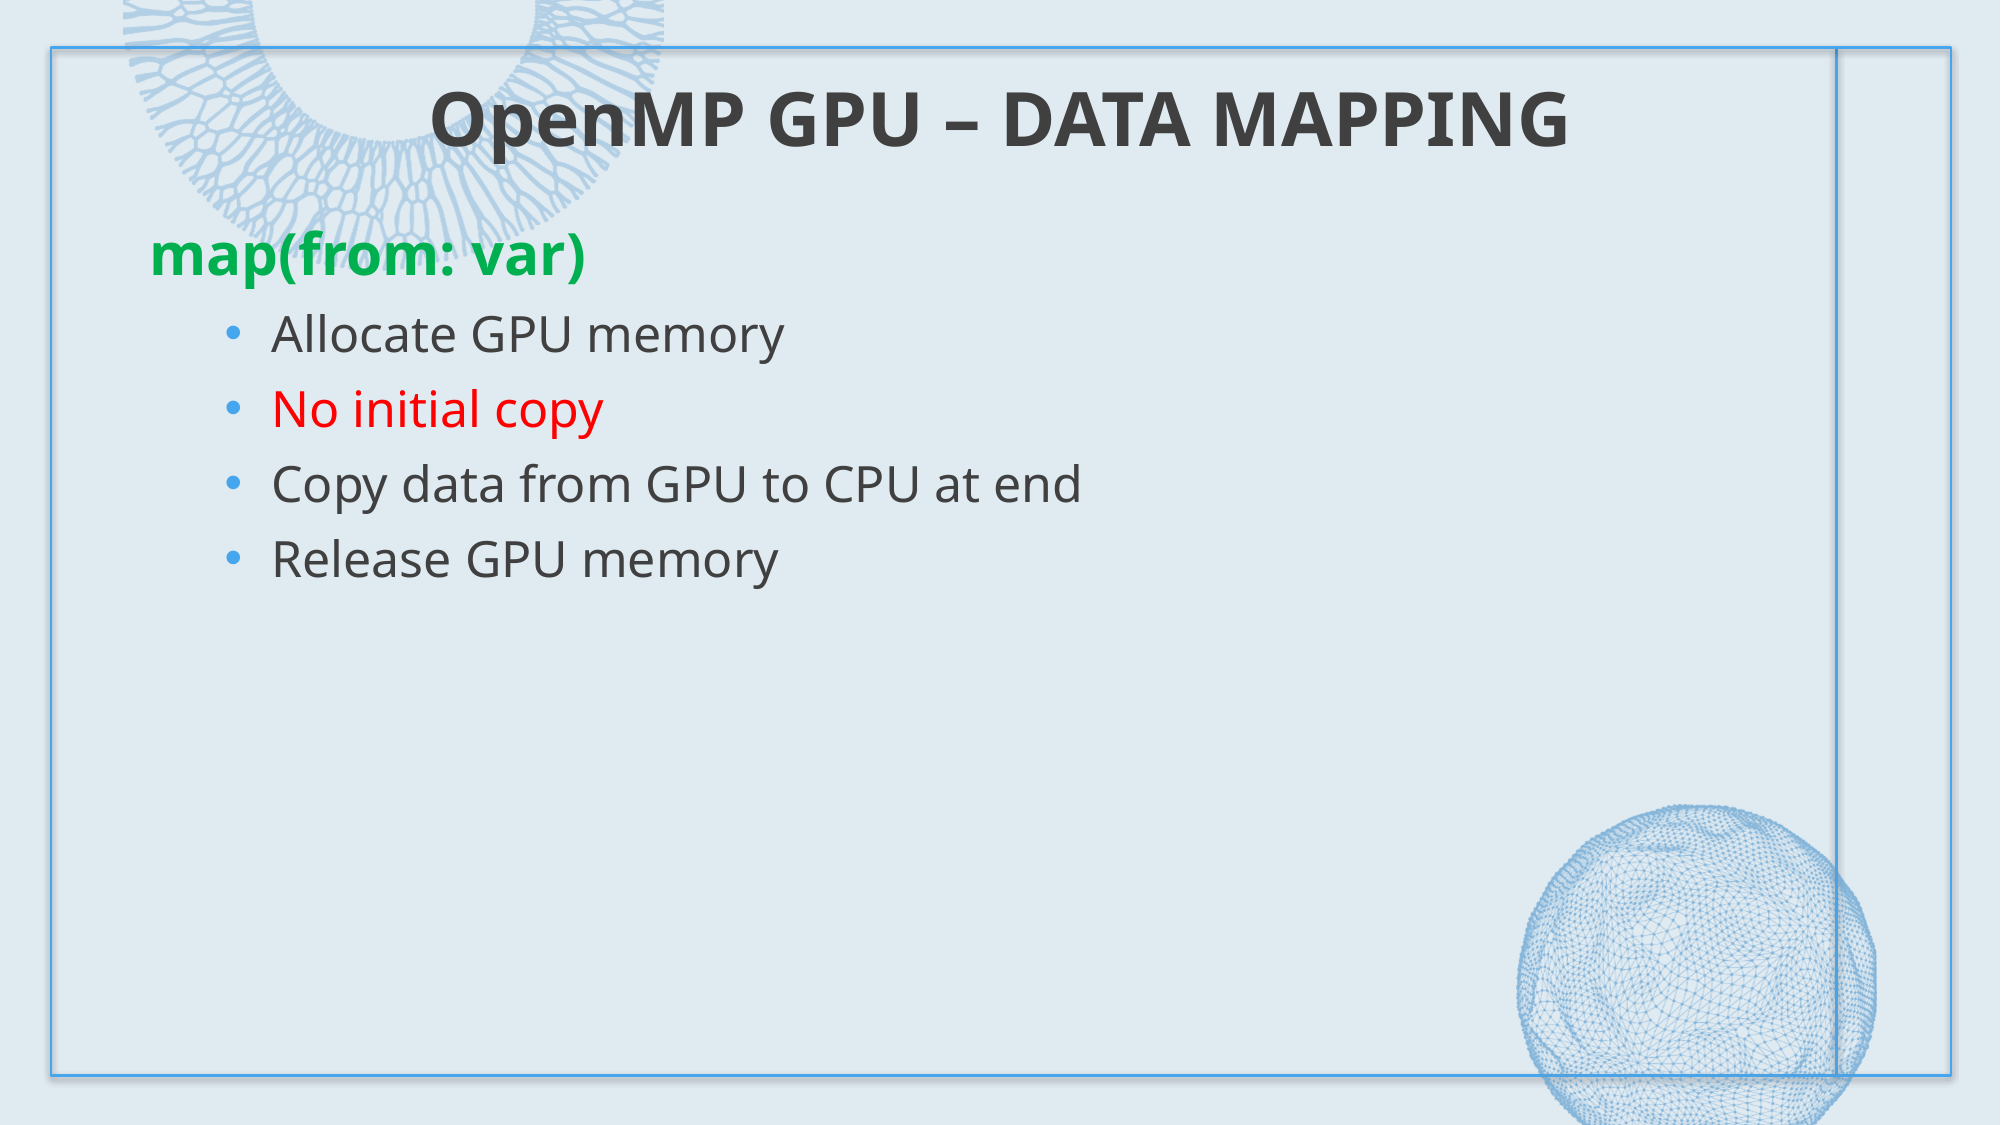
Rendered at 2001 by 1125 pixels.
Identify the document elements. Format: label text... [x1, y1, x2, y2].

title OpenMP GPU – Data Mapping [236, 65, 1764, 170]
picture [123, 0, 1877, 1125]
list map(from: var) Allocate GPU memory No initial copy Copy data from GPU to CPU at end Release GPU memory [134, 229, 1494, 838]
